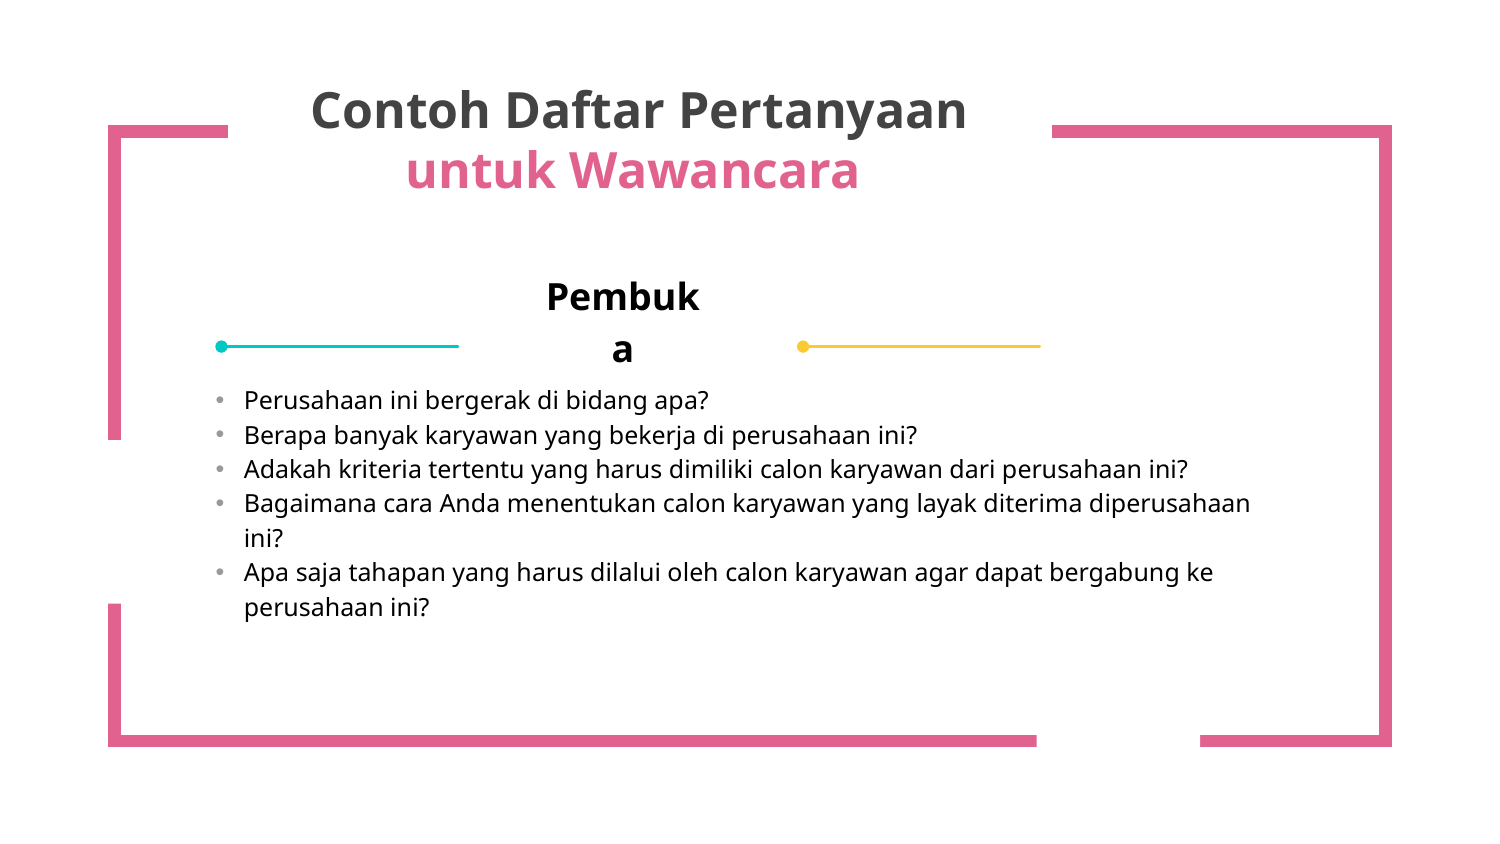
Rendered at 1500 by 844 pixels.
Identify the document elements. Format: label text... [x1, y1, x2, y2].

title Contoh Daftar Pertanyaan untuk Wawancara [228, 63, 1052, 141]
subtitle Perusahaan ini bergerak di bidang apa? Berapa banyak karyawan yang bekerja di perusahaan ini? Adakah kriteria tertentu yang harus dimiliki calon karyawan dari perusahaan ini? Bagaimana cara Anda menentukan calon karyawan yang layak diterima diperusahaan ini? Apa saja tahapan yang harus dilalui oleh calon karyawan agar dapat bergabung ke perusahaan ini? [200, 365, 1281, 707]
subtitle Pembuka [524, 291, 722, 346]
